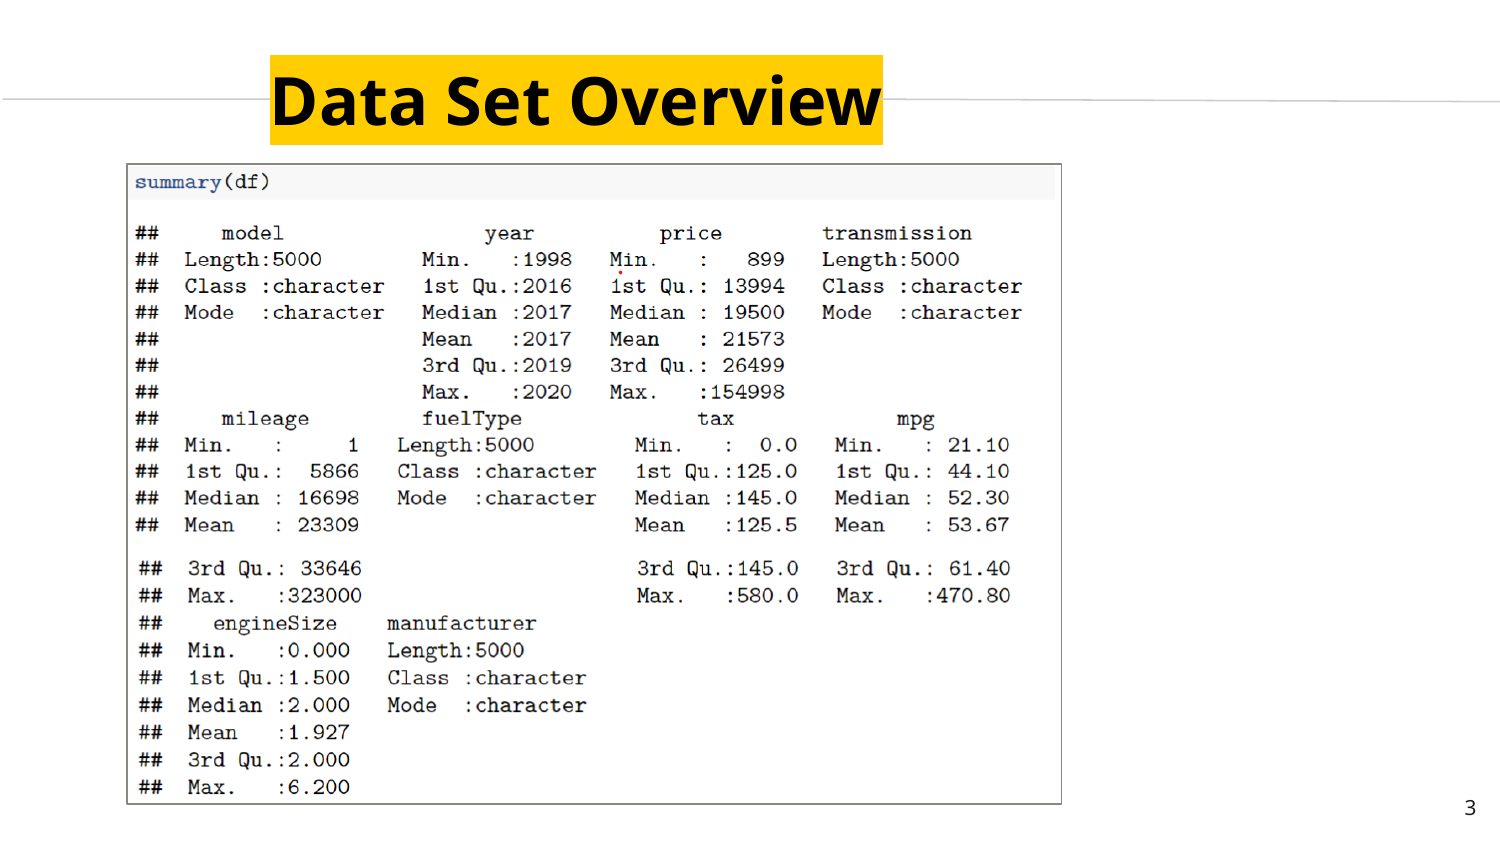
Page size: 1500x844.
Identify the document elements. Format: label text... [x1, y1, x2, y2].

picture [120, 161, 1067, 805]
title Data Set Overview [173, 4, 979, 160]
slide_number ‹#› [1401, 779, 1492, 844]
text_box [878, 98, 1500, 102]
text_box [1057, 163, 1062, 539]
